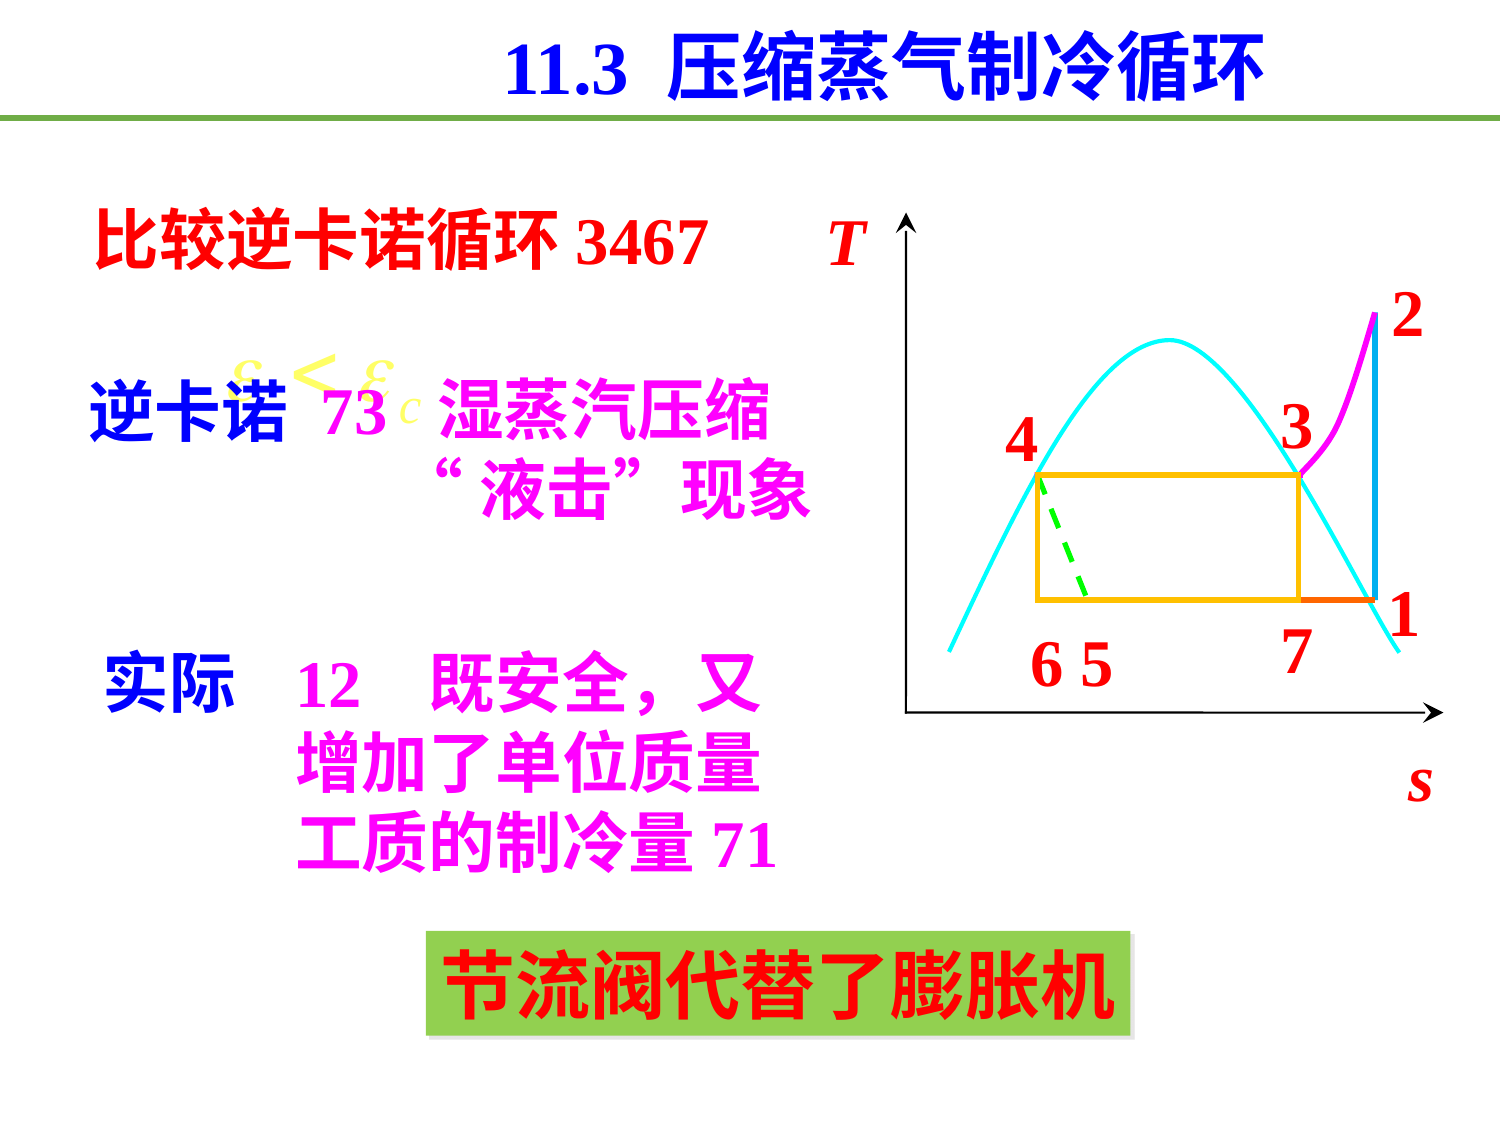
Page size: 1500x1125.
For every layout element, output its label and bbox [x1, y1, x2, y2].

text_box [1387, 727, 1457, 822]
text_box [87, 633, 252, 728]
text_box [487, 12, 1500, 118]
text_box [948, 262, 1441, 708]
text_box [810, 191, 881, 287]
text_box [895, 212, 917, 234]
text_box [73, 312, 849, 536]
text_box [1422, 702, 1444, 723]
text_box [77, 190, 725, 286]
text_box [425, 930, 1131, 1036]
text_box [905, 231, 1425, 713]
text_box [280, 633, 818, 888]
